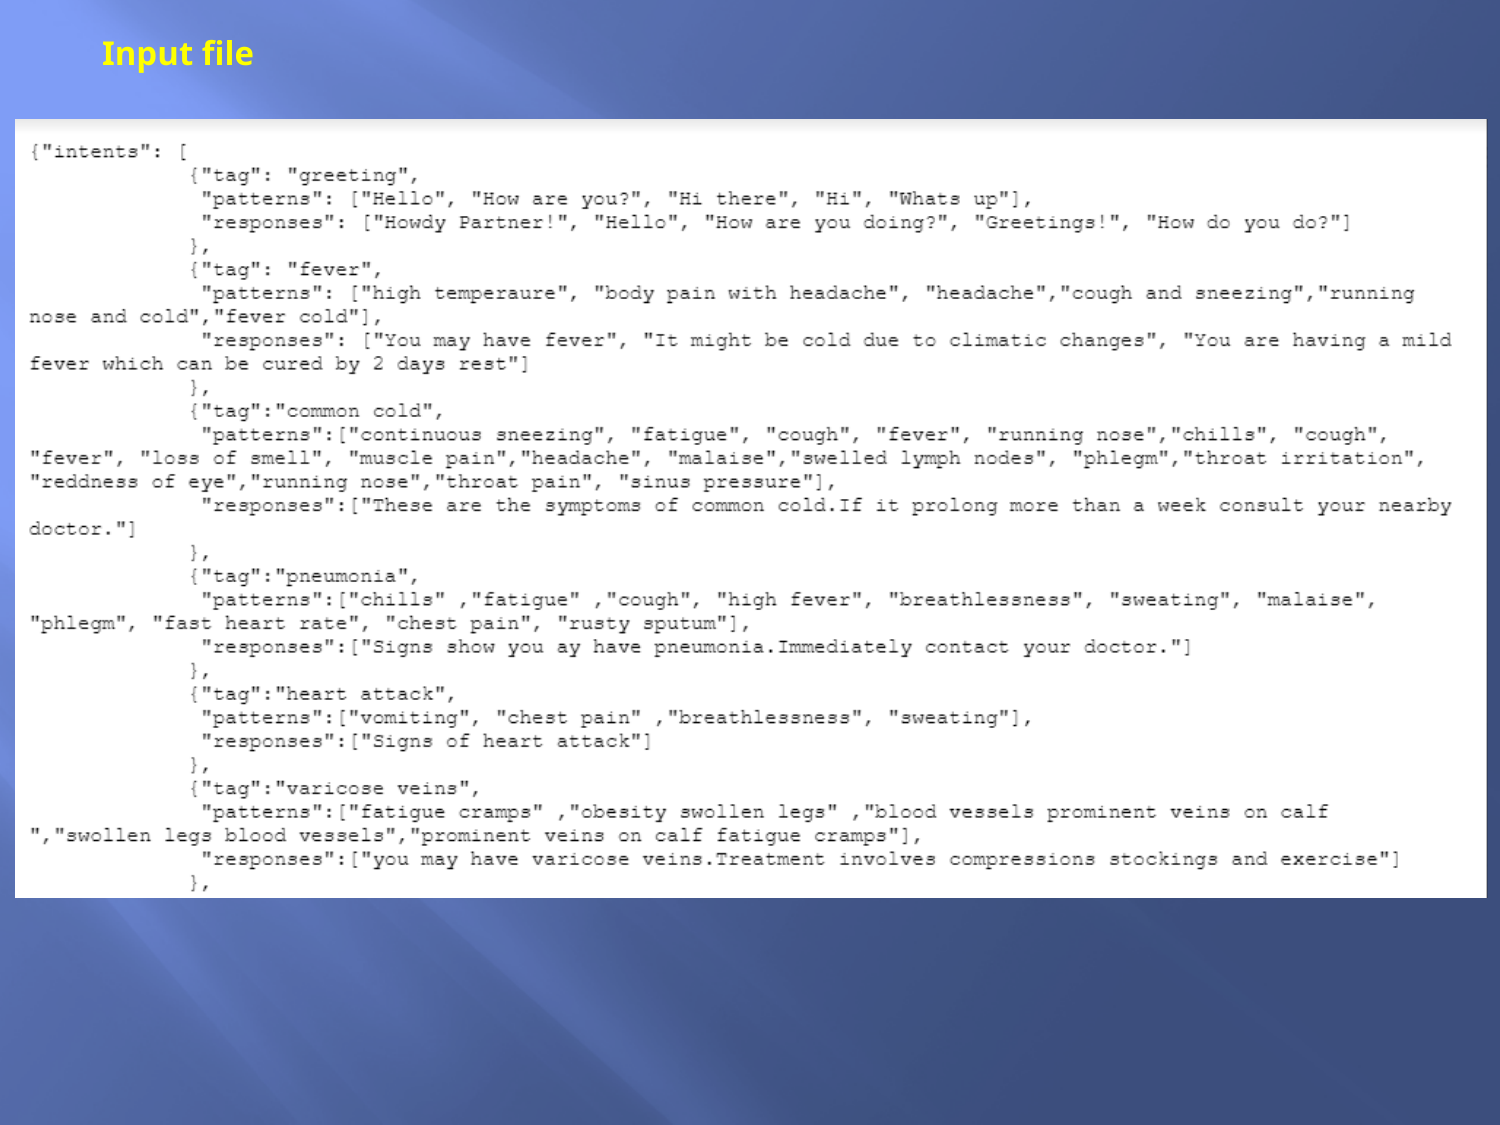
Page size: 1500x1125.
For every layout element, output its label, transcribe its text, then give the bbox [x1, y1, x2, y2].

title Input file [38, 24, 319, 80]
picture [14, 119, 1488, 898]
